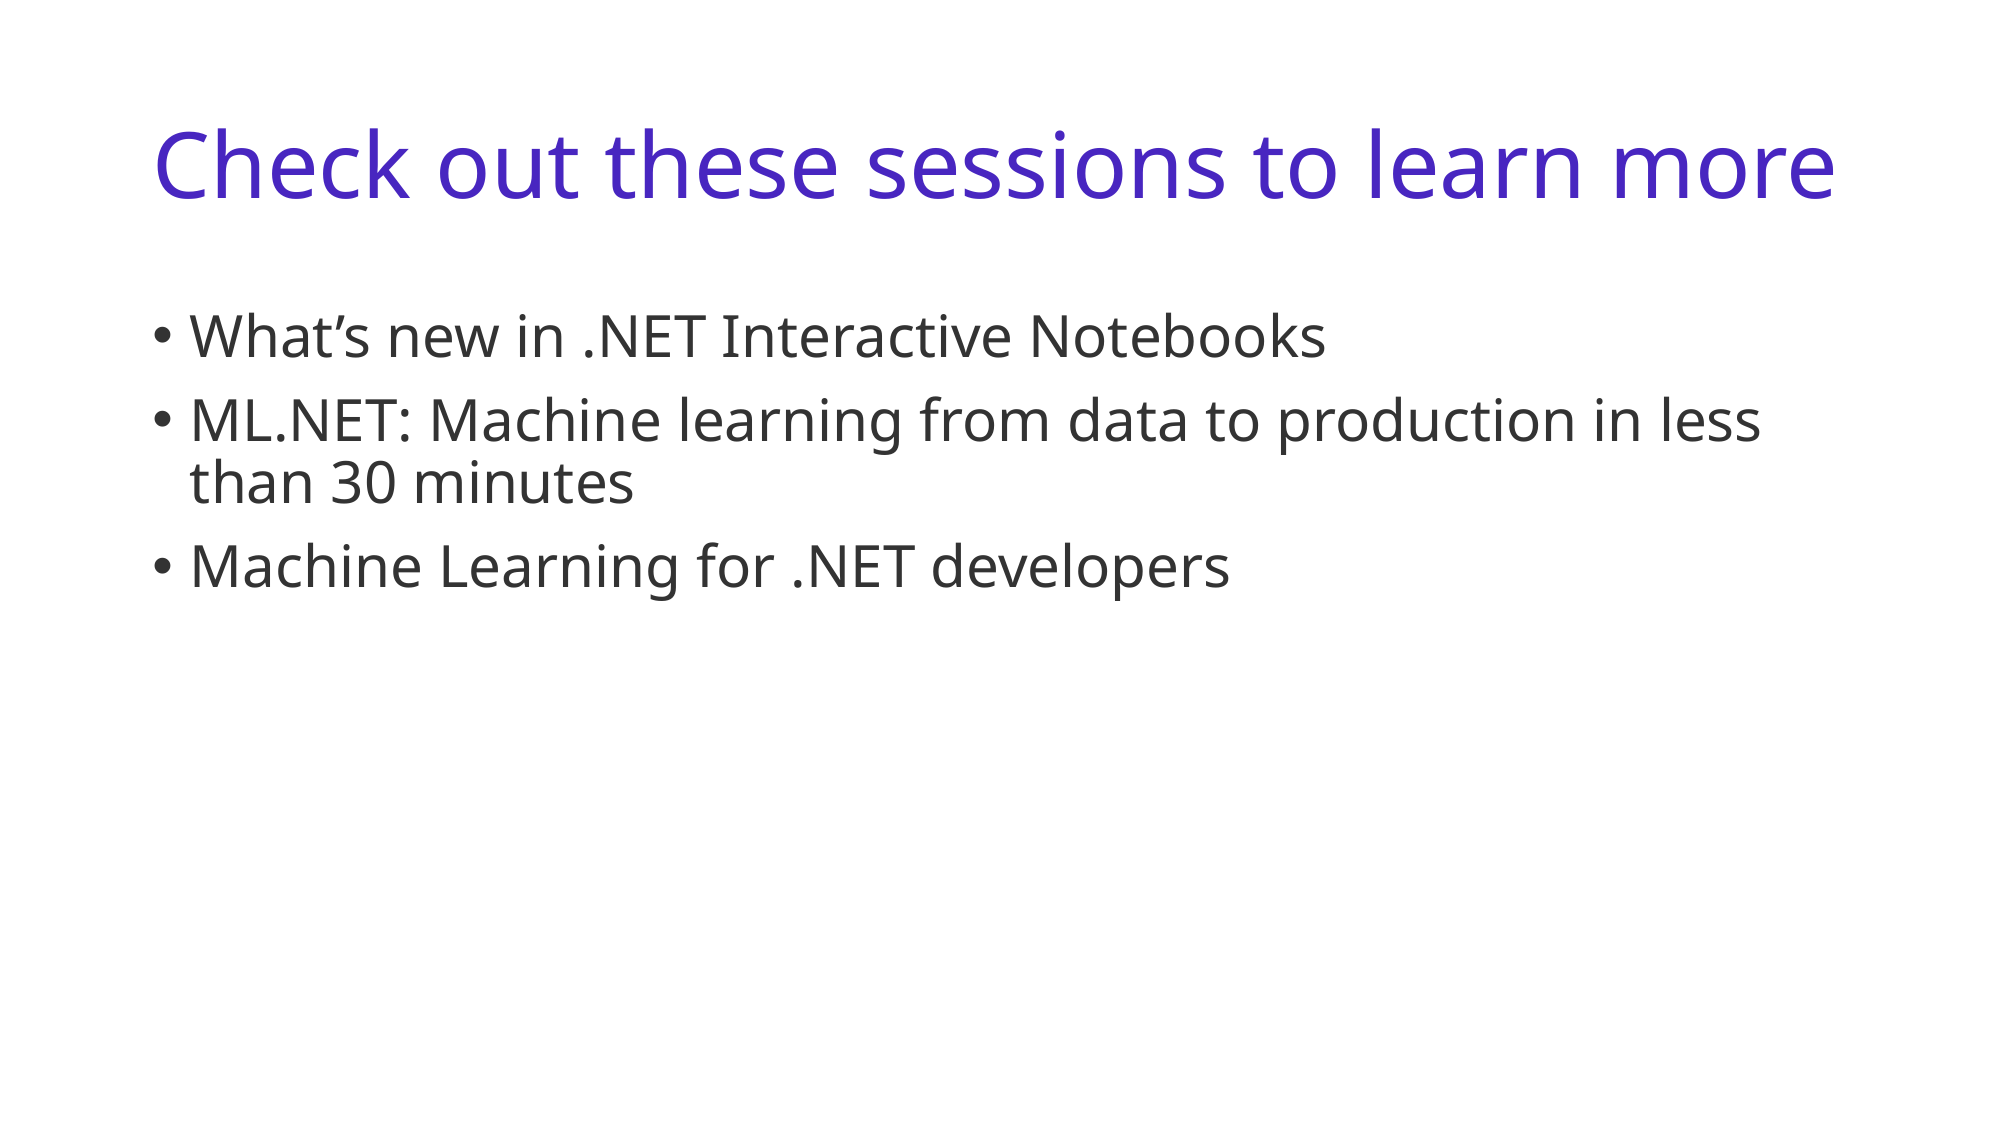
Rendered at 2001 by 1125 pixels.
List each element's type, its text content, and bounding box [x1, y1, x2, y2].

list What’s new in .NET Interactive Notebooks ML.NET: Machine learning from data to production in less than 30 minutes Machine Learning for .NET developers [137, 299, 1863, 1014]
title Check out these sessions to learn more [137, 59, 1863, 278]
